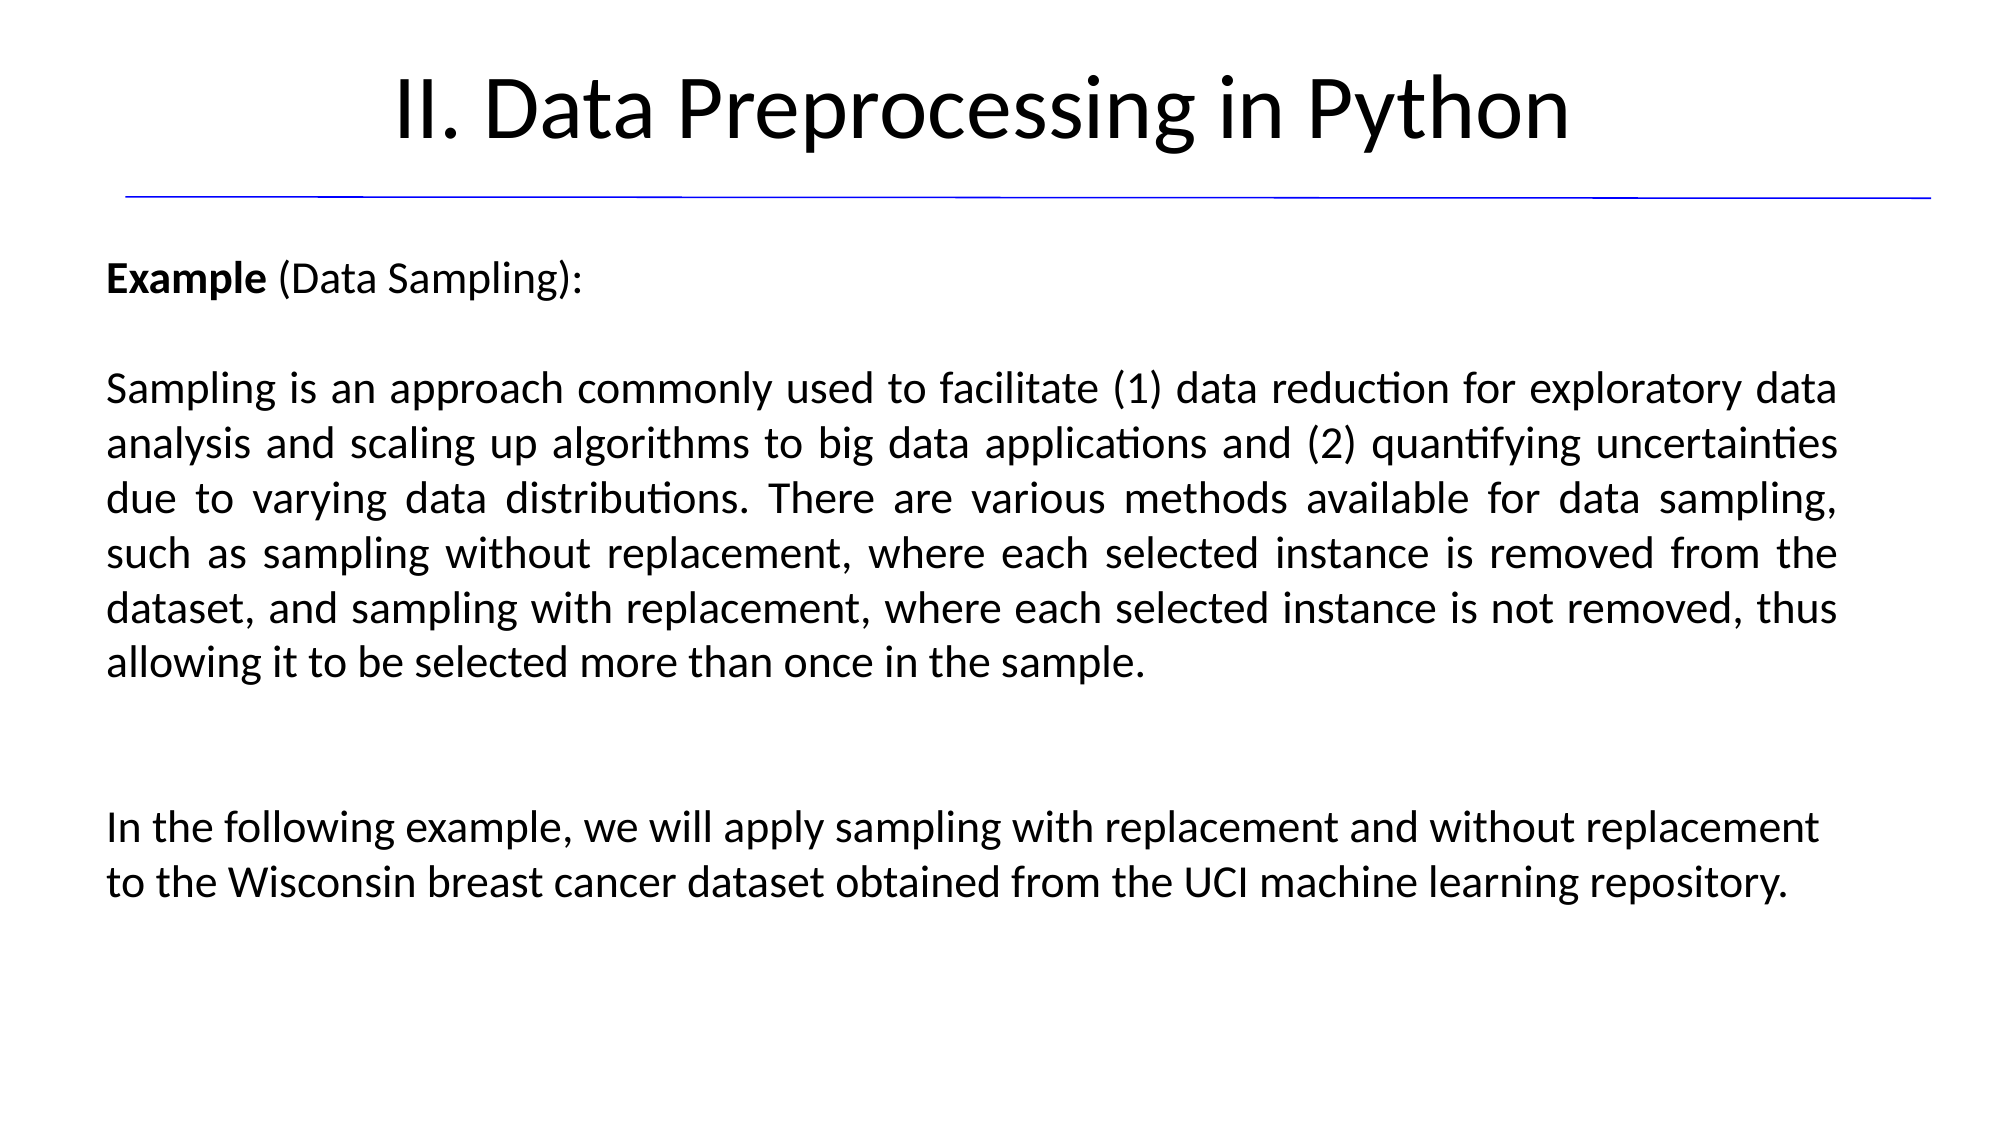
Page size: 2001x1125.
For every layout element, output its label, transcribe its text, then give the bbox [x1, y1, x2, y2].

text_box II. Data Preprocessing in Python [131, 28, 1857, 166]
text_box Example (Data Sampling): Sampling is an approach commonly used to facilitate (1) data reduction for exploratory data analysis and scaling up algorithms to big data applications and (2) quantifying uncertainties due to varying data distributions. There are various methods available for data sampling, such as sampling without replacement, where each selected instance is removed from the dataset, and sampling with replacement, where each selected instance is not removed, thus allowing it to be selected more than once in the sample. In the following example, we will apply sampling with replacement and without replacement to the Wisconsin breast cancer dataset obtained from the UCI machine learning repository. [91, 239, 1855, 965]
